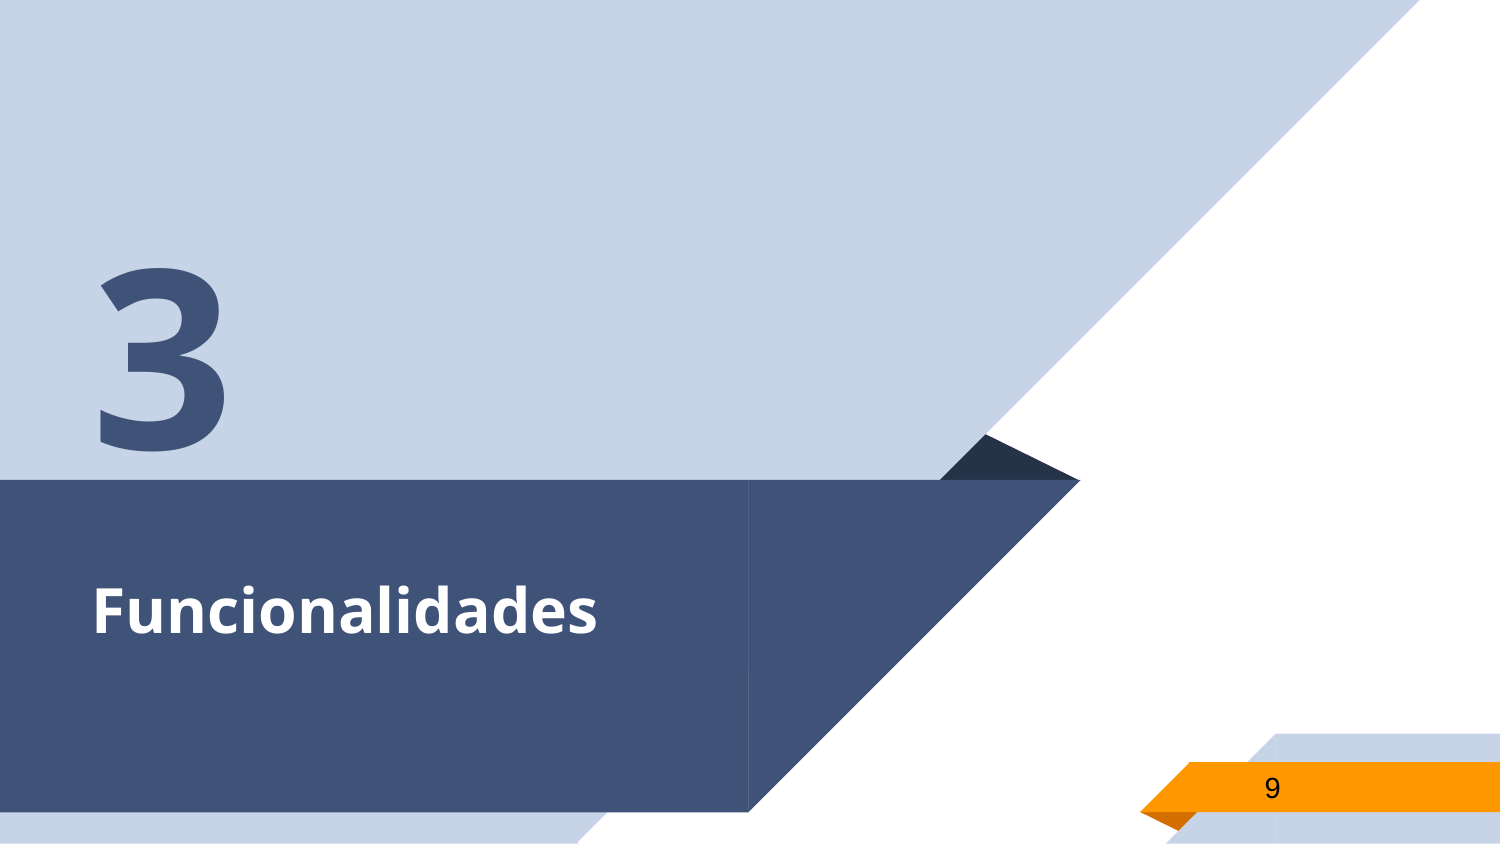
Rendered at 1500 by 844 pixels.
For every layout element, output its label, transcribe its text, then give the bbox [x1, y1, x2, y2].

slide_number ‹#› [1249, 760, 1494, 813]
text_box 3 [76, 0, 434, 515]
title Funcionalidades [76, 470, 748, 662]
